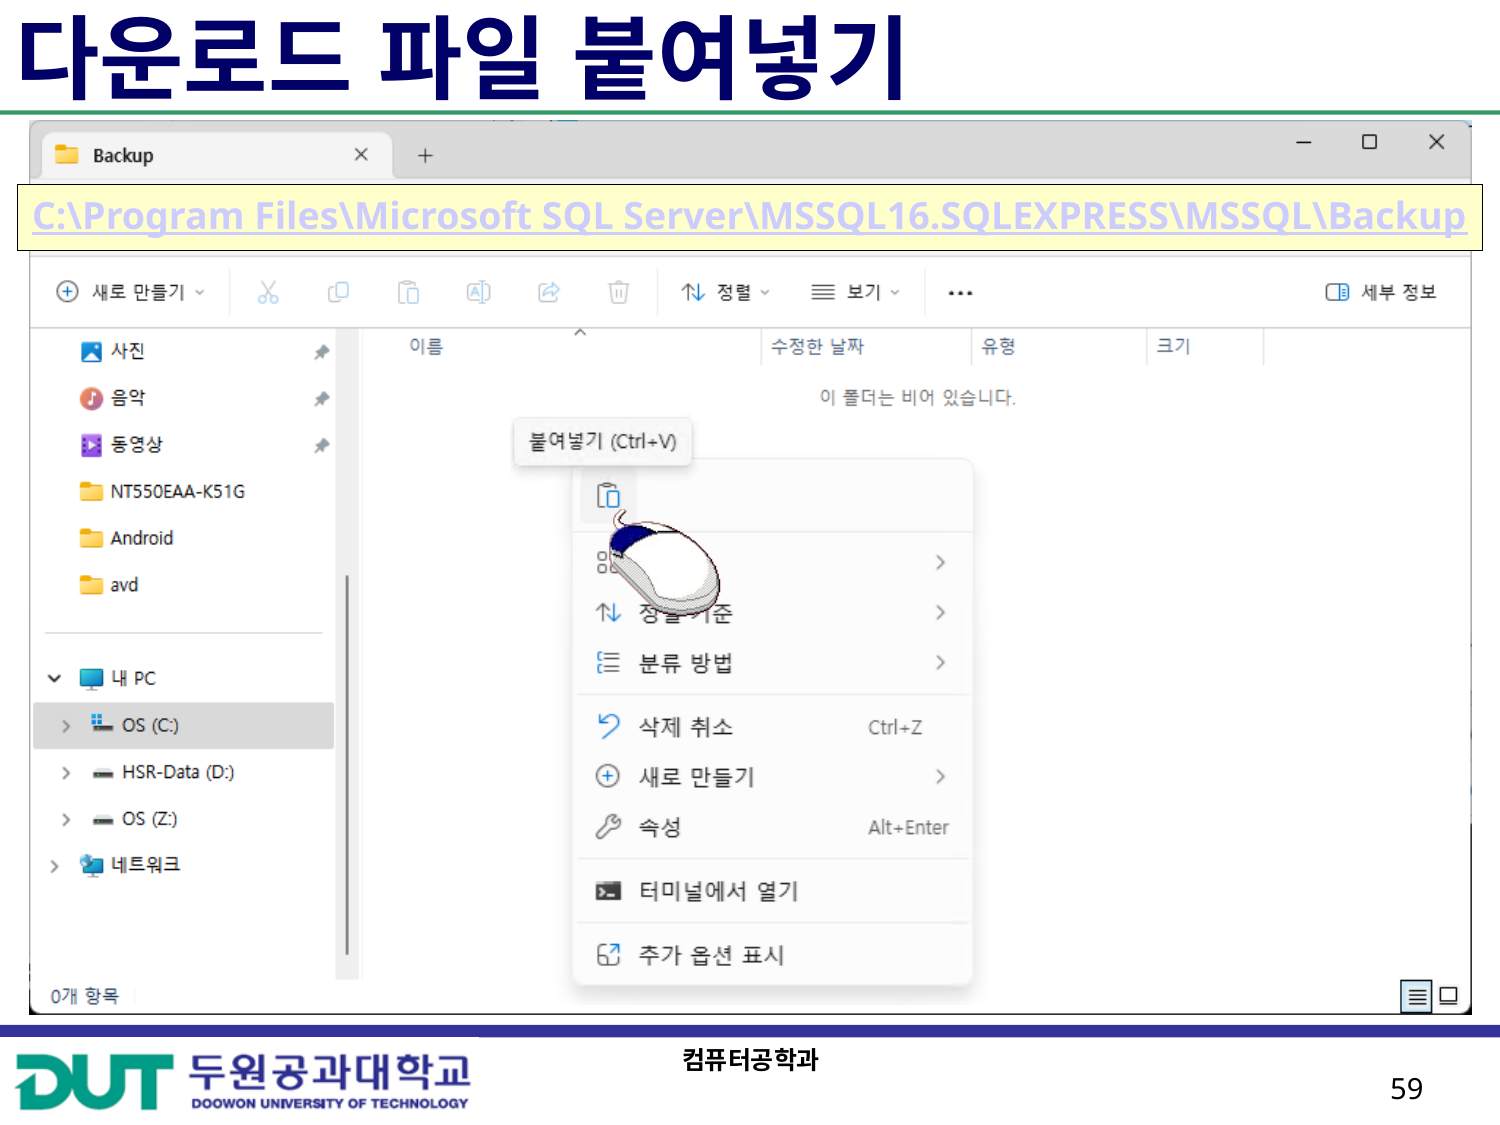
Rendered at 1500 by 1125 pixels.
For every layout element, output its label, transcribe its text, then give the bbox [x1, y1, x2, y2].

title 다운로드 파일 붙여넣기 [0, 0, 1500, 113]
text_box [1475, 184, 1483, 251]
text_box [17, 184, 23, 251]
picture [0, 1037, 479, 1125]
picture [29, 119, 1472, 1016]
